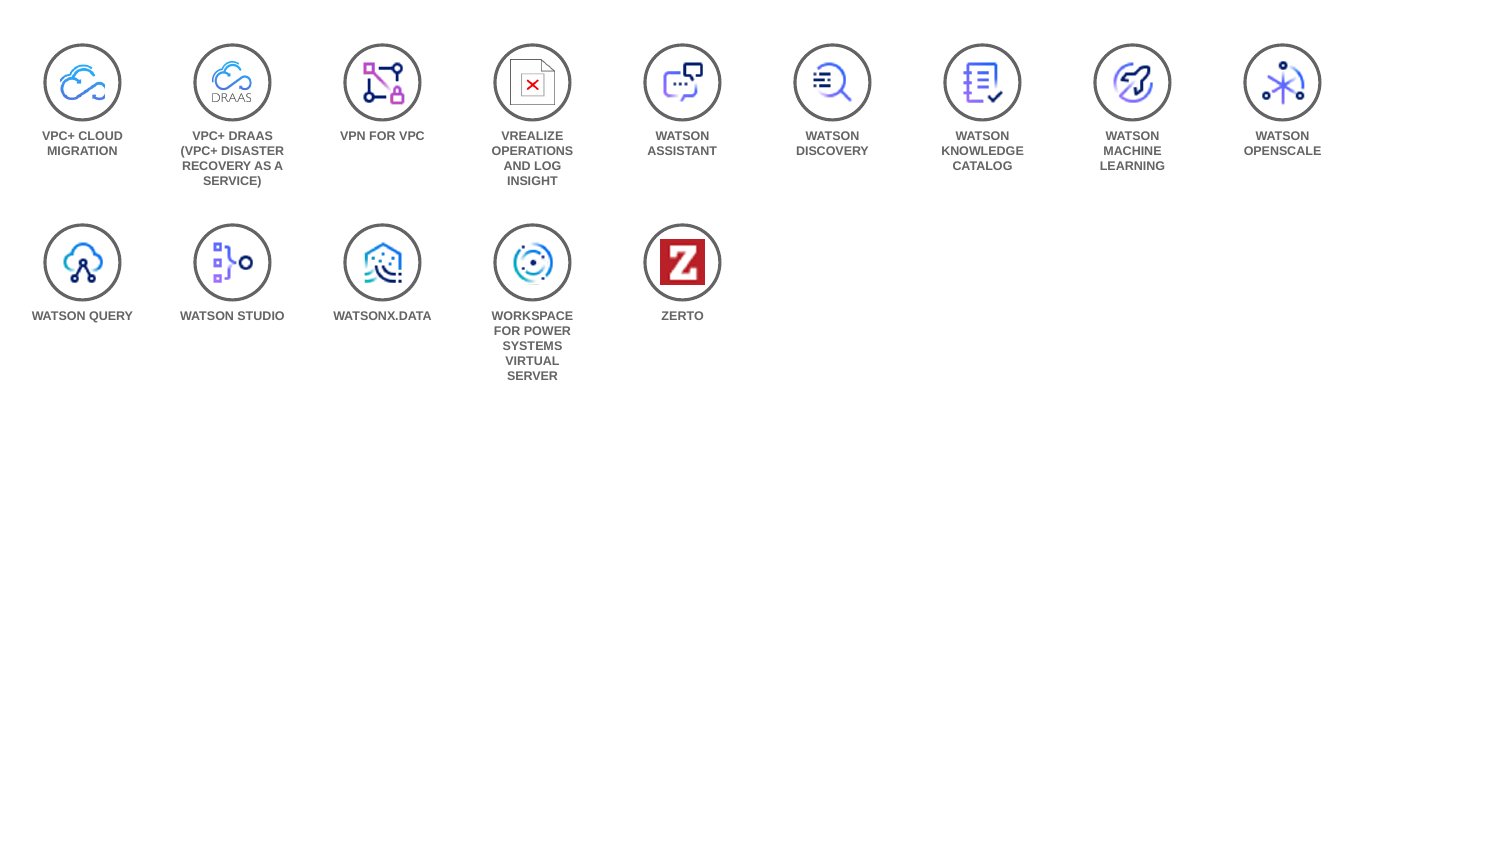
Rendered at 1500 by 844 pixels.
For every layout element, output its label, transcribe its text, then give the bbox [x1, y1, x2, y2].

text_box WATSON OPENSCALE [1229, 127, 1335, 158]
text_box [344, 224, 420, 290]
picture [509, 59, 556, 106]
text_box WATSON STUDIO [179, 307, 285, 323]
text_box [44, 224, 120, 290]
text_box [509, 112, 556, 120]
text_box ZERTO [629, 307, 735, 323]
text_box [194, 224, 270, 290]
text_box [194, 44, 270, 110]
text_box [344, 44, 420, 110]
text_box [59, 292, 106, 300]
text_box [809, 112, 856, 120]
text_box [509, 292, 556, 300]
text_box [659, 112, 706, 120]
text_box VPC+ DRAAS (VPC+ DISASTER RECOVERY AS A SERVICE) [179, 127, 285, 188]
picture [659, 239, 706, 286]
picture [209, 239, 256, 286]
text_box WATSON KNOWLEDGE CATALOG [929, 127, 1035, 173]
text_box VPC+ CLOUD MIGRATION [29, 127, 135, 158]
text_box WATSON DISCOVERY [779, 127, 885, 158]
text_box [944, 44, 1020, 110]
picture [209, 59, 256, 106]
text_box [644, 224, 720, 290]
text_box [359, 112, 406, 120]
text_box [59, 112, 106, 120]
text_box WORKSPACE FOR POWER SYSTEMS VIRTUAL SERVER [479, 307, 585, 383]
picture [59, 59, 106, 106]
picture [359, 59, 406, 106]
text_box [494, 44, 570, 110]
text_box [1244, 44, 1320, 110]
picture [809, 59, 856, 106]
picture [359, 239, 406, 286]
text_box [1109, 112, 1156, 120]
text_box VREALIZE OPERATIONS AND LOG INSIGHT [479, 127, 585, 188]
text_box [209, 292, 256, 300]
text_box [44, 44, 120, 110]
text_box [1094, 44, 1170, 110]
text_box WATSON QUERY [29, 307, 135, 323]
picture [959, 59, 1006, 106]
picture [59, 239, 106, 286]
text_box [659, 292, 706, 300]
text_box [794, 44, 870, 110]
text_box [644, 44, 720, 110]
text_box WATSON ASSISTANT [629, 127, 735, 158]
text_box [494, 224, 570, 290]
text_box [959, 112, 1006, 120]
text_box WATSONX.DATA [329, 307, 435, 323]
text_box VPN FOR VPC [329, 127, 435, 143]
picture [1259, 59, 1306, 106]
text_box [209, 112, 256, 120]
picture [659, 59, 706, 106]
text_box WATSON MACHINE LEARNING [1079, 127, 1185, 173]
text_box [359, 292, 406, 300]
picture [509, 239, 556, 286]
text_box [1259, 112, 1306, 120]
picture [1109, 59, 1156, 106]
